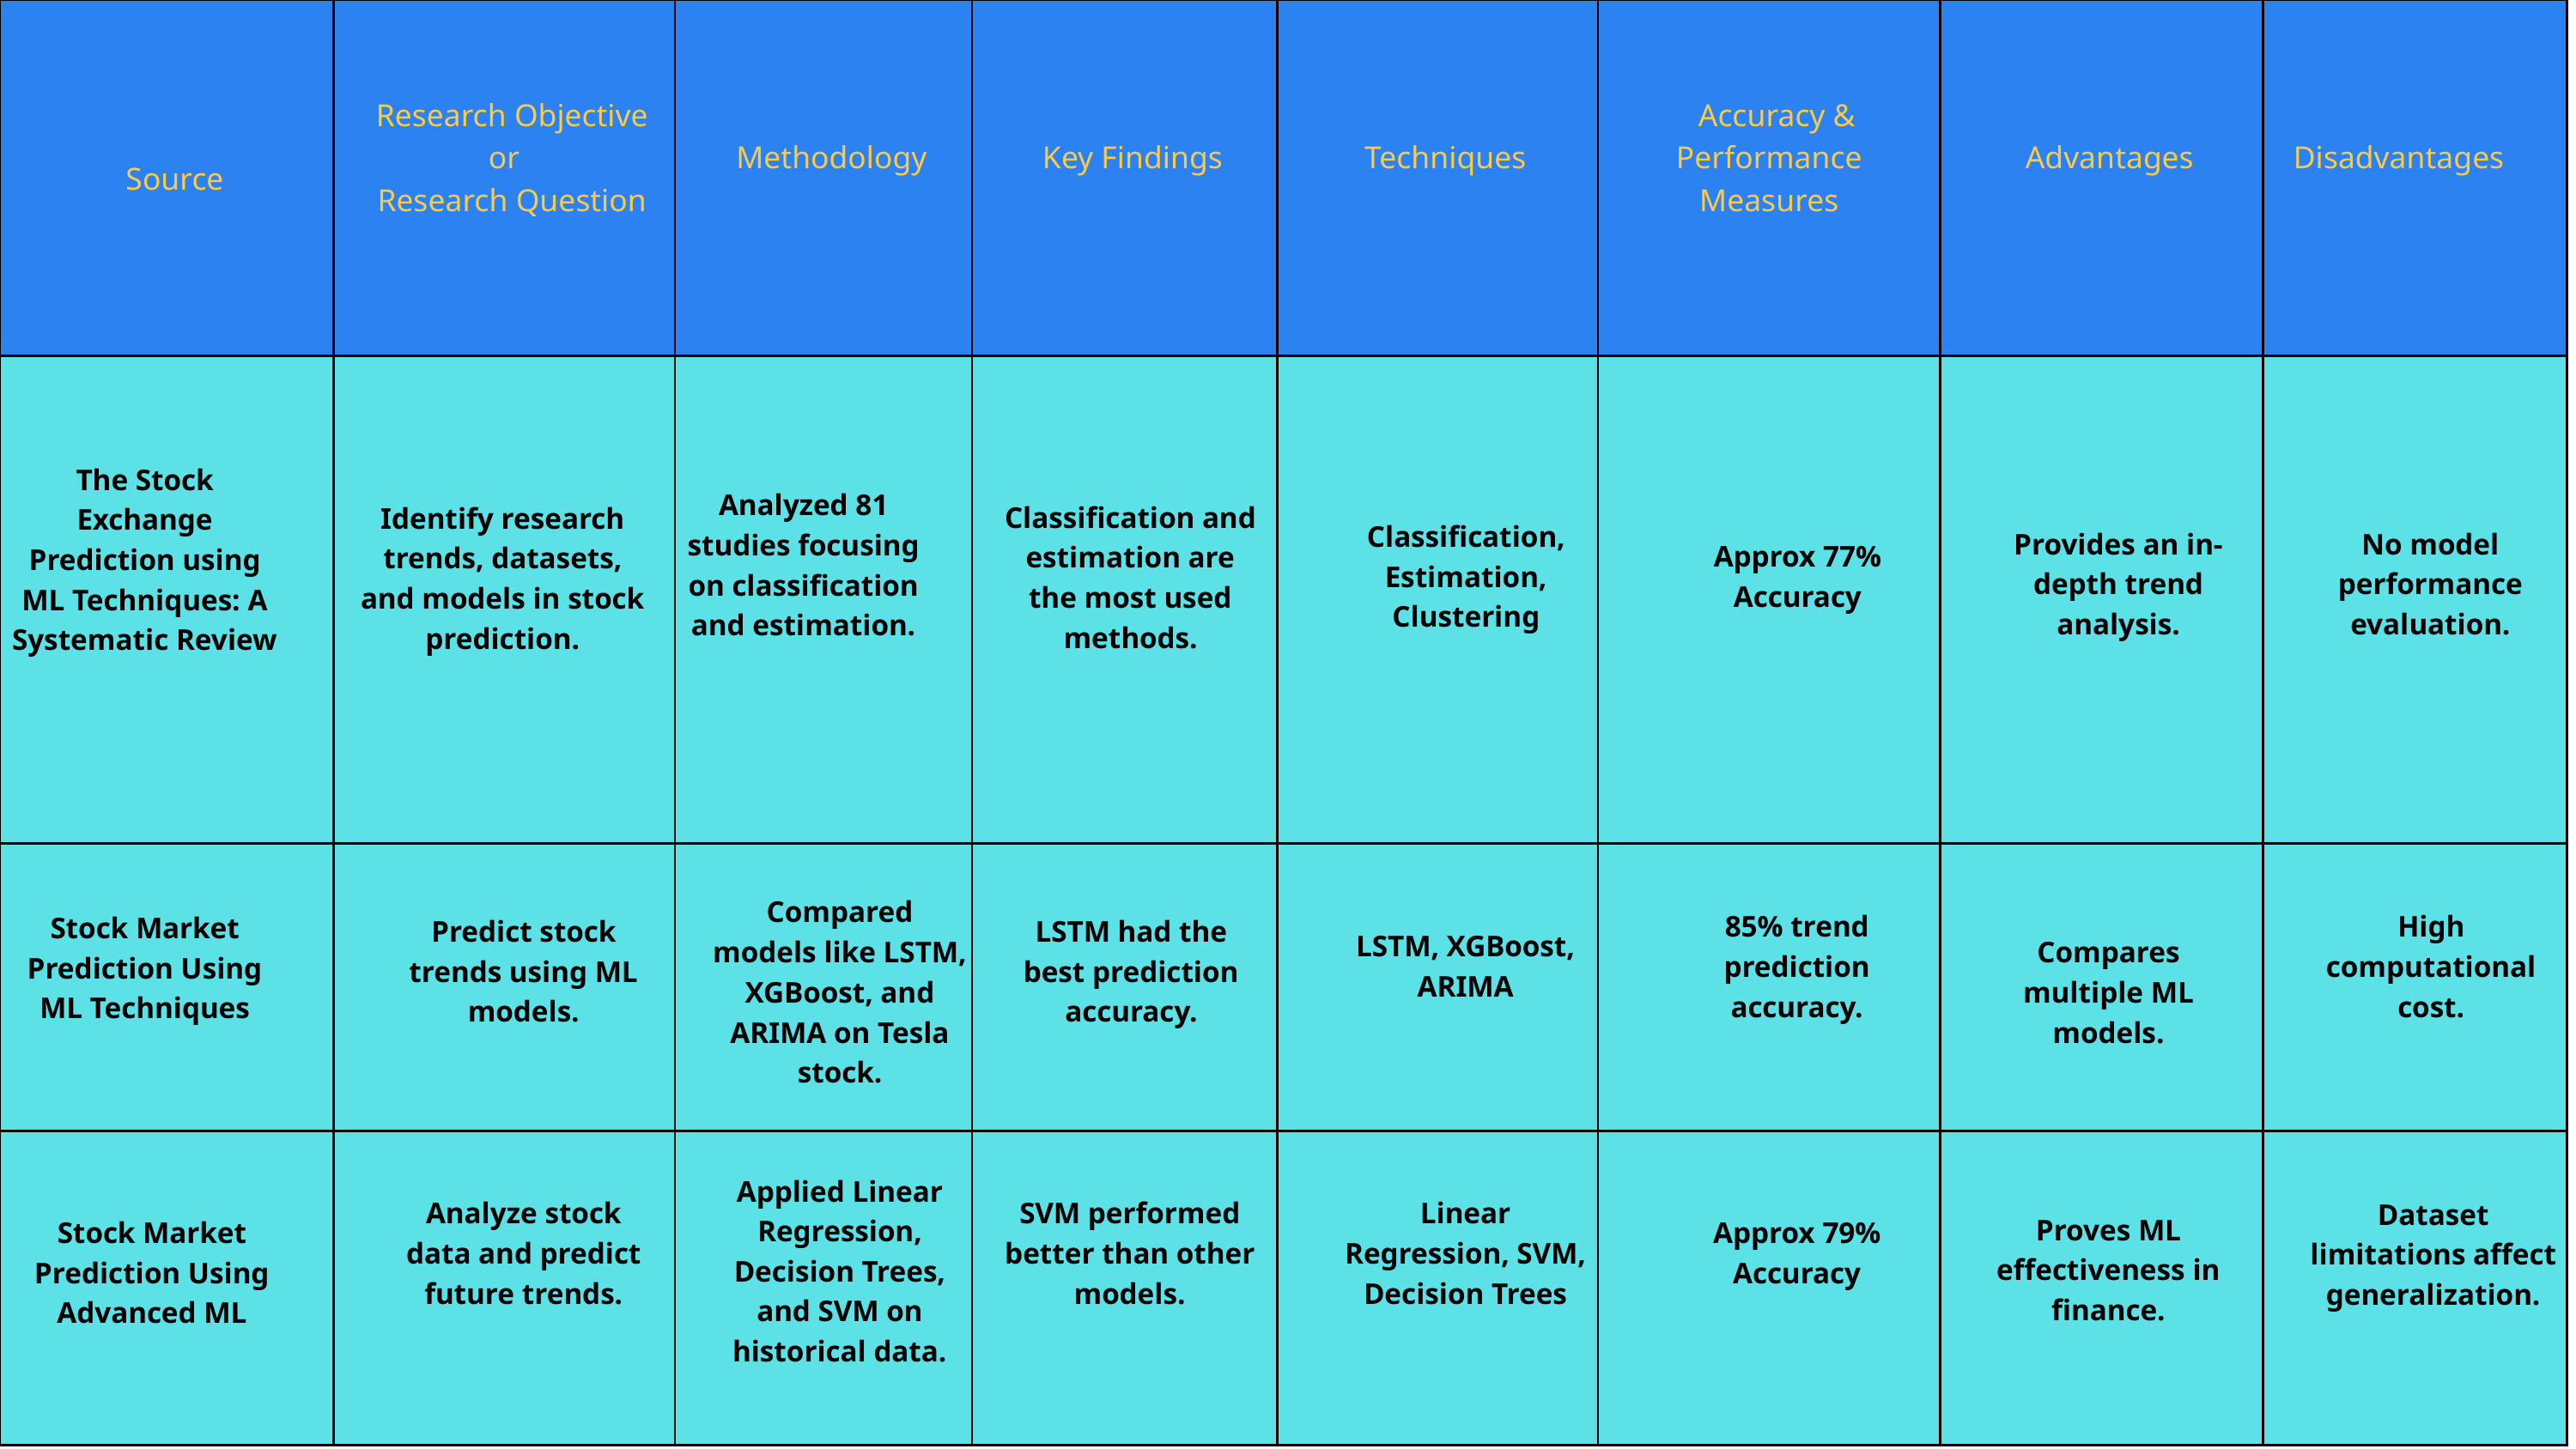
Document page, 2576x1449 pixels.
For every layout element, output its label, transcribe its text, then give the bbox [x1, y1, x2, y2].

table_cell [1279, 1132, 1597, 1444]
table_cell [1, 1132, 332, 1444]
table_cell [676, 1132, 971, 1444]
table_cell [335, 1132, 674, 1444]
table_cell [1599, 1132, 1939, 1444]
table_cell [1941, 845, 2262, 1130]
table_cell [335, 845, 674, 1130]
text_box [2302, 906, 2560, 1022]
table_header Techniques [1279, 1, 1597, 355]
table_cell [676, 357, 971, 842]
table_cell [973, 845, 1276, 1130]
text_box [1979, 891, 2238, 1085]
table_header Research Objective or Research Question [335, 1, 674, 355]
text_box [1337, 1192, 1595, 1308]
table_cell [335, 357, 674, 842]
table_cell [1941, 1132, 2262, 1444]
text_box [1001, 496, 1260, 651]
table_cell [2264, 357, 2566, 842]
table_cell [1599, 845, 1939, 1130]
table_header Methodology [676, 1, 971, 355]
table_cell [1, 845, 332, 1130]
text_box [1668, 1211, 1926, 1288]
table_cell [676, 845, 971, 1130]
table_header Source [1, 1, 332, 355]
table_cell [973, 357, 1276, 842]
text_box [23, 1211, 281, 1328]
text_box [9, 458, 281, 652]
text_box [711, 1170, 969, 1364]
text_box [2305, 1153, 2562, 1347]
table_cell [2264, 845, 2566, 1130]
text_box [2301, 523, 2560, 639]
table_cell [1941, 357, 2262, 842]
table_cell [1279, 357, 1597, 842]
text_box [1668, 535, 1927, 612]
table_header Disadvantages [2264, 1, 2566, 355]
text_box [1337, 515, 1595, 632]
table_cell [1279, 845, 1597, 1130]
table_cell [2264, 1132, 2566, 1444]
table_header Advantages [1941, 1, 2262, 355]
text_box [711, 891, 969, 1085]
table_cell [1, 357, 332, 842]
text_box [1001, 1192, 1259, 1308]
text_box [395, 1192, 653, 1308]
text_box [1002, 910, 1260, 1027]
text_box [9, 866, 281, 1060]
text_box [1668, 906, 1926, 1022]
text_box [1337, 925, 1595, 1002]
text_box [2000, 523, 2238, 639]
table_header Accuracy & Performance Measures [1599, 1, 1939, 355]
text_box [353, 457, 653, 690]
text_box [1979, 1209, 2238, 1325]
table_cell [973, 1132, 1276, 1444]
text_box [682, 483, 925, 639]
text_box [395, 910, 653, 1027]
table_header Key Findings [973, 1, 1276, 355]
table_cell [1599, 357, 1939, 842]
